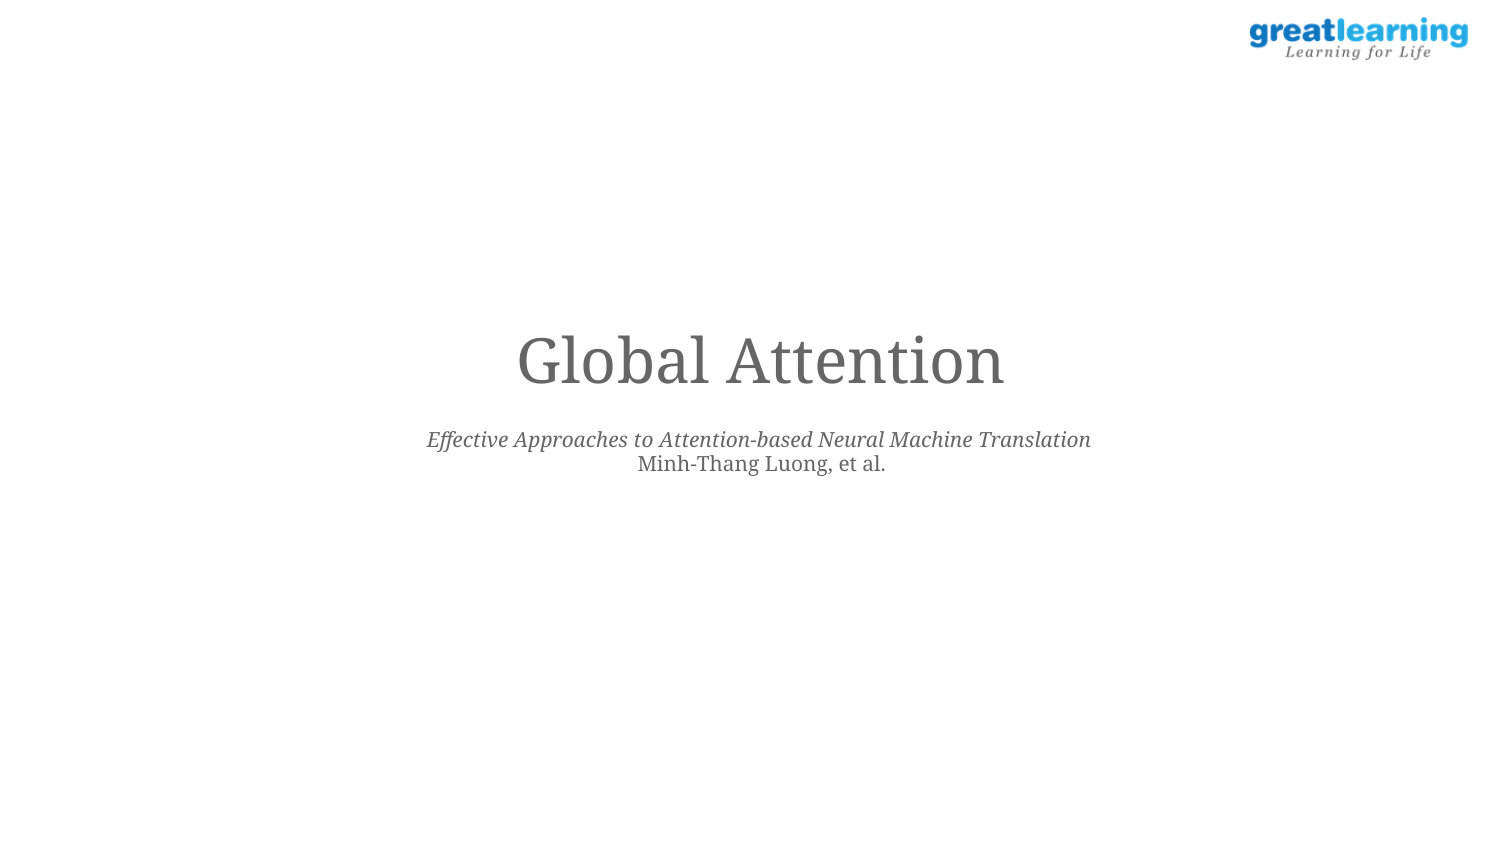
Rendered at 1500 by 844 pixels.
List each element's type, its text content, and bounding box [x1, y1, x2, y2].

text_box Global Attention Effective Approaches to Attention-based Neural Machine Translation Minh-Thang Luong, et al. [166, 353, 1357, 444]
picture [1249, 16, 1469, 61]
